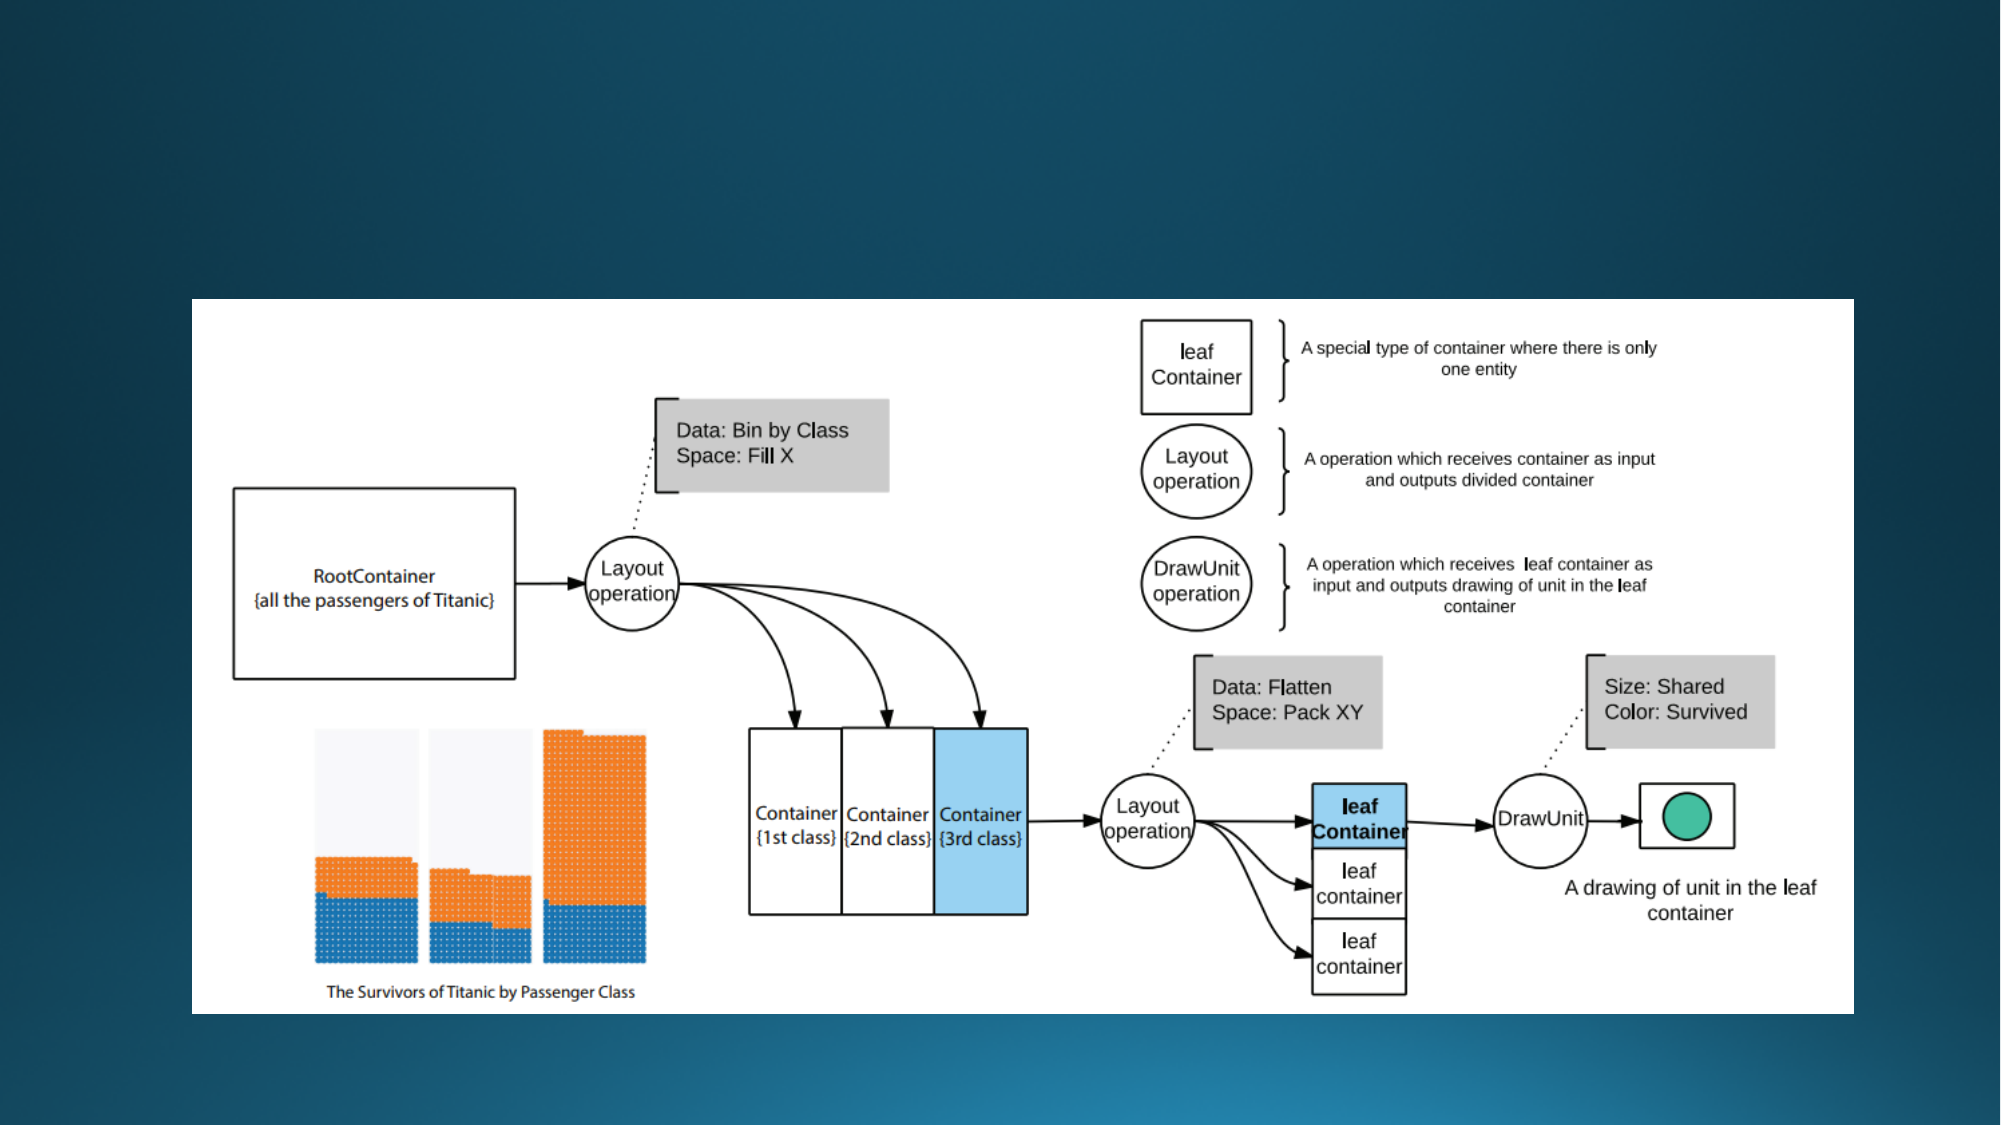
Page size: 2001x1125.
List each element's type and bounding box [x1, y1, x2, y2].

list [192, 299, 1854, 1014]
picture [0, 0, 2001, 1125]
